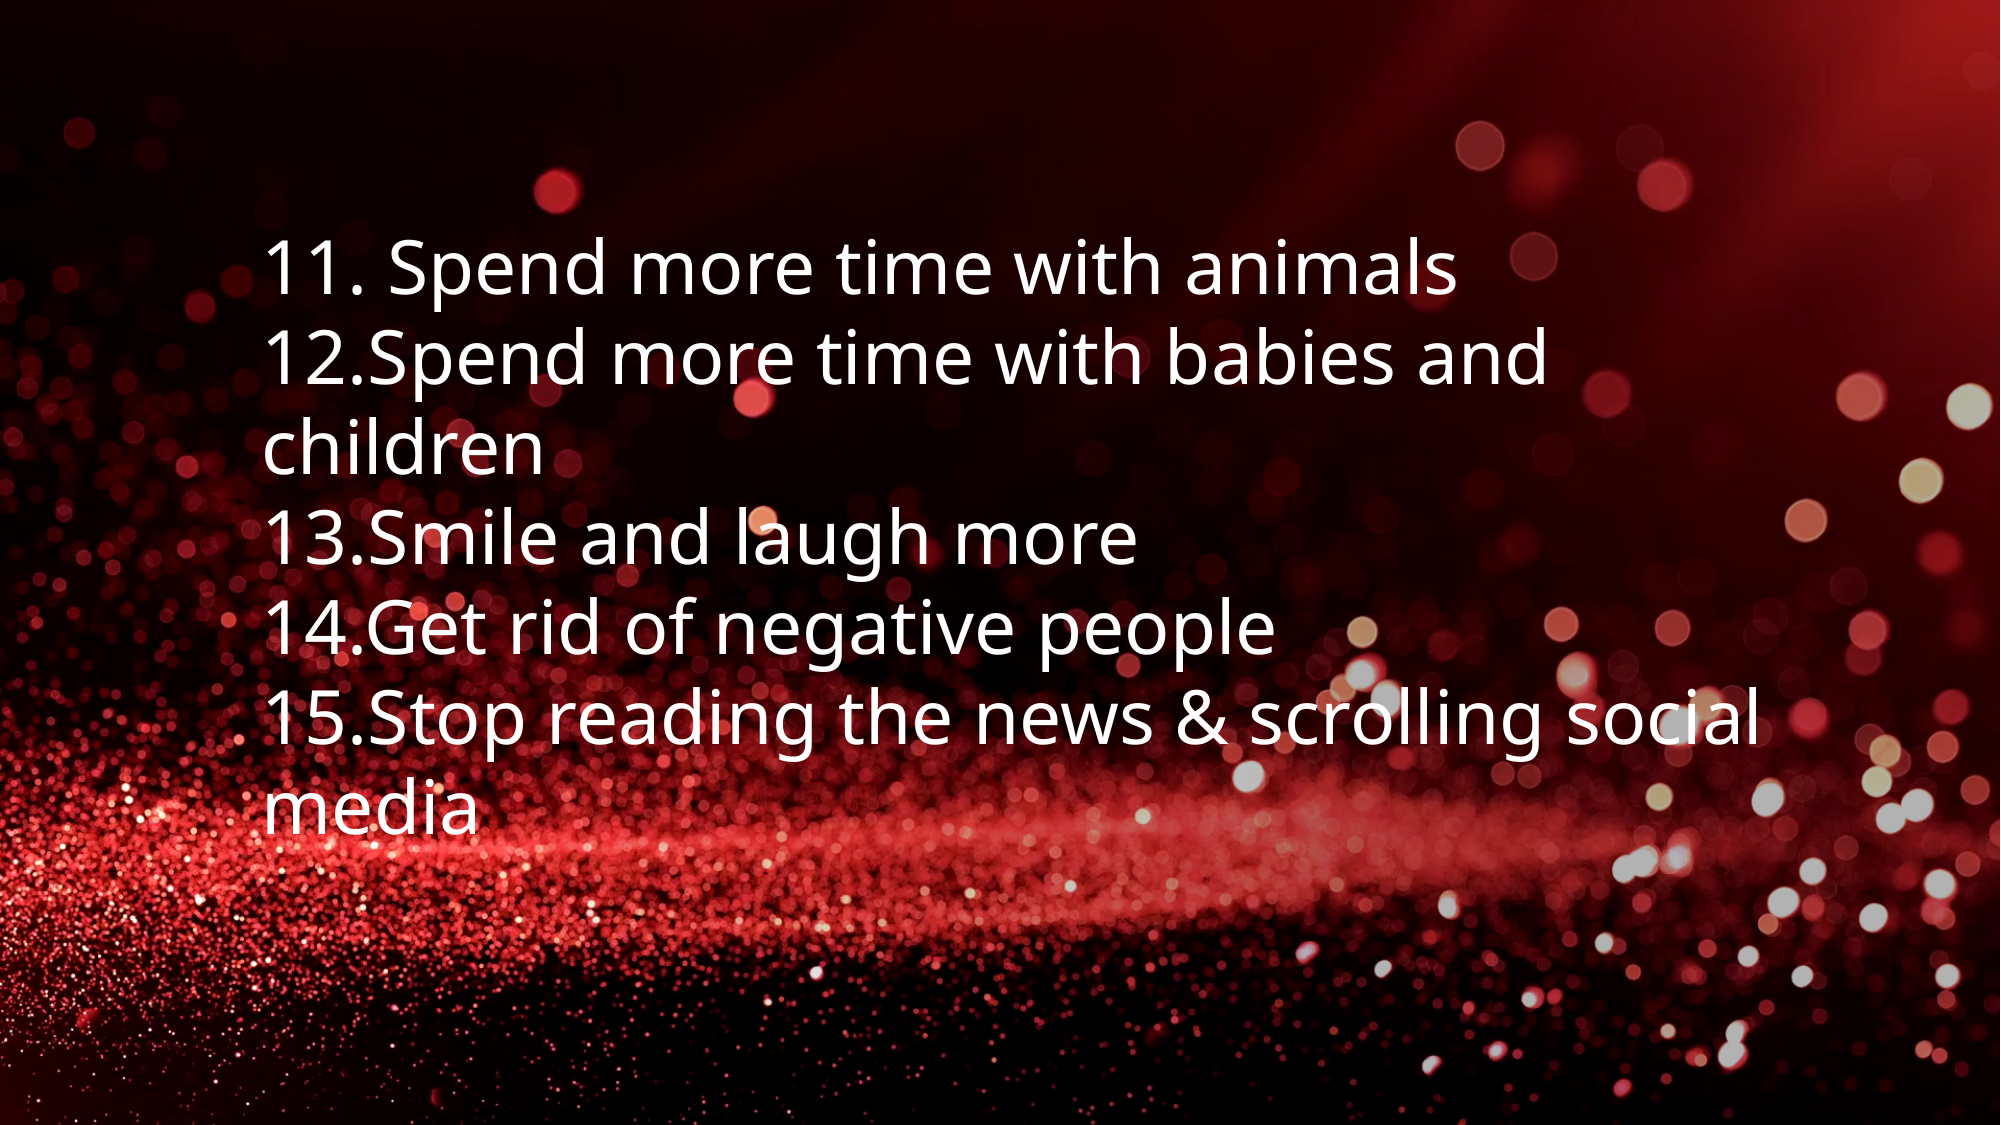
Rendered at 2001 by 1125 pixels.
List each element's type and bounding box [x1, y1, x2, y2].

text_box [0, 0, 2000, 1125]
